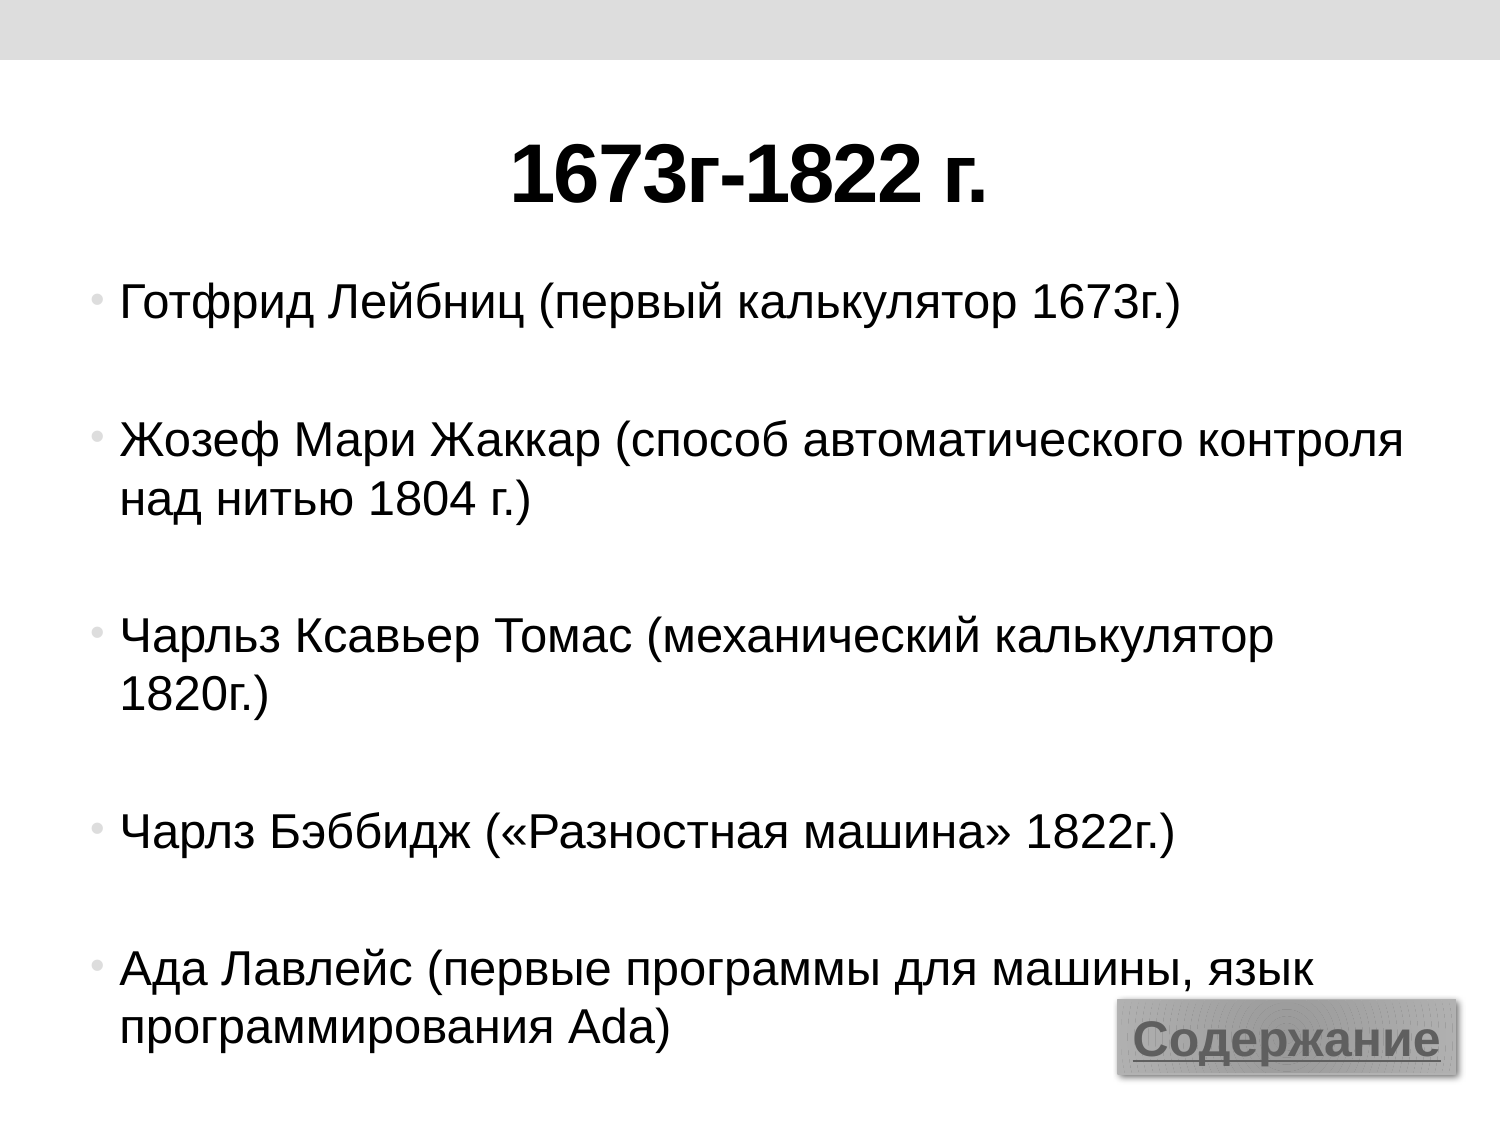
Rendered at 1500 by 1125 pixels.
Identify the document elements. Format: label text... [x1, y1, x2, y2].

list Готфрид Лейбниц (первый калькулятор 1673г.) Жозеф Мари Жаккар (способ автоматического контроля над нитью 1804 г.) Чарльз Ксавьер Томас (механический калькулятор 1820г.) Чарлз Бэббидж («Разностная машина» 1822г.) Ада Лавлейс (первые программы для машины, язык программирования Ada) [75, 262, 1425, 1063]
text_box Содержание [1117, 999, 1456, 1075]
title 1673г-1822 г. [75, 87, 1425, 250]
